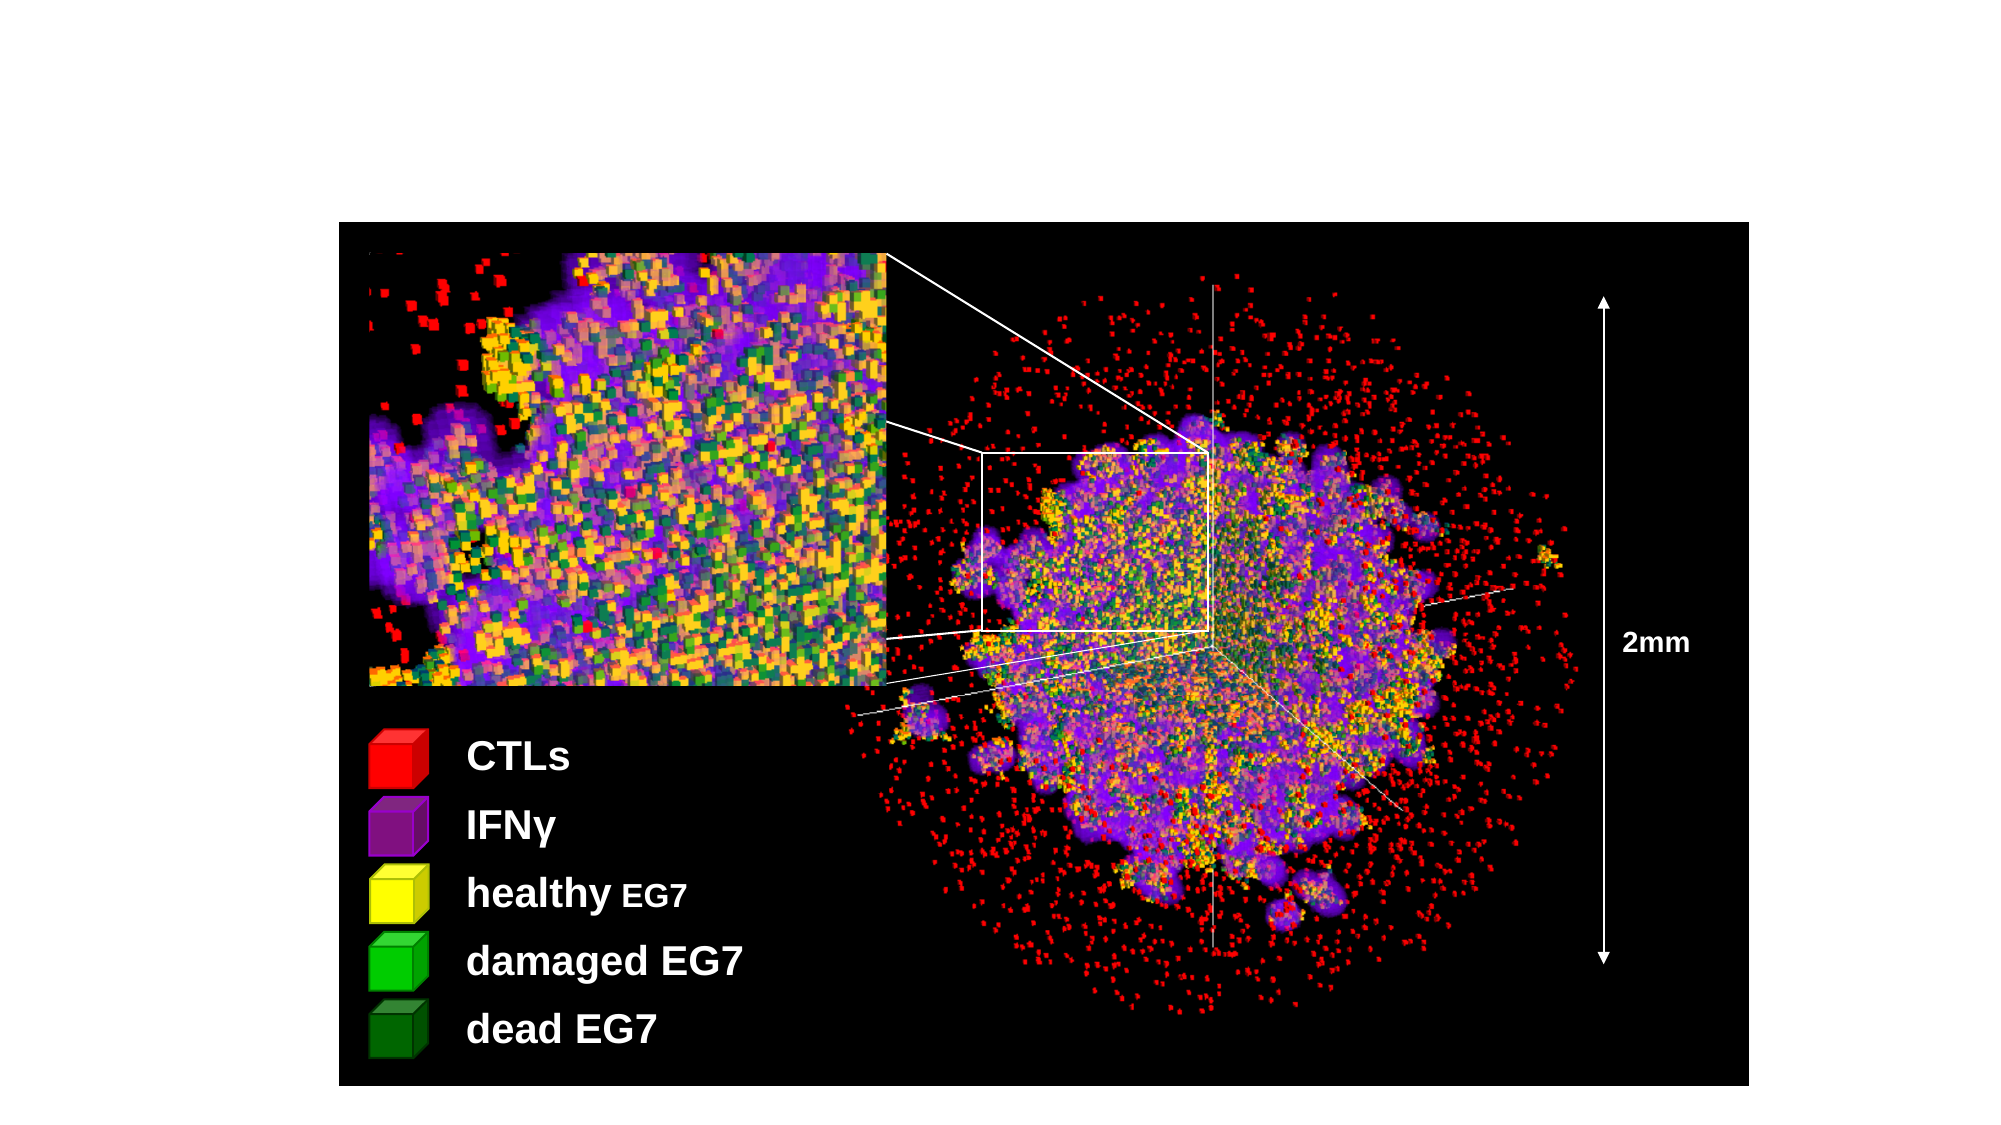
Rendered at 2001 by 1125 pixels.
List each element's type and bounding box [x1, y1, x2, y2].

text_box [340, 223, 1748, 1085]
